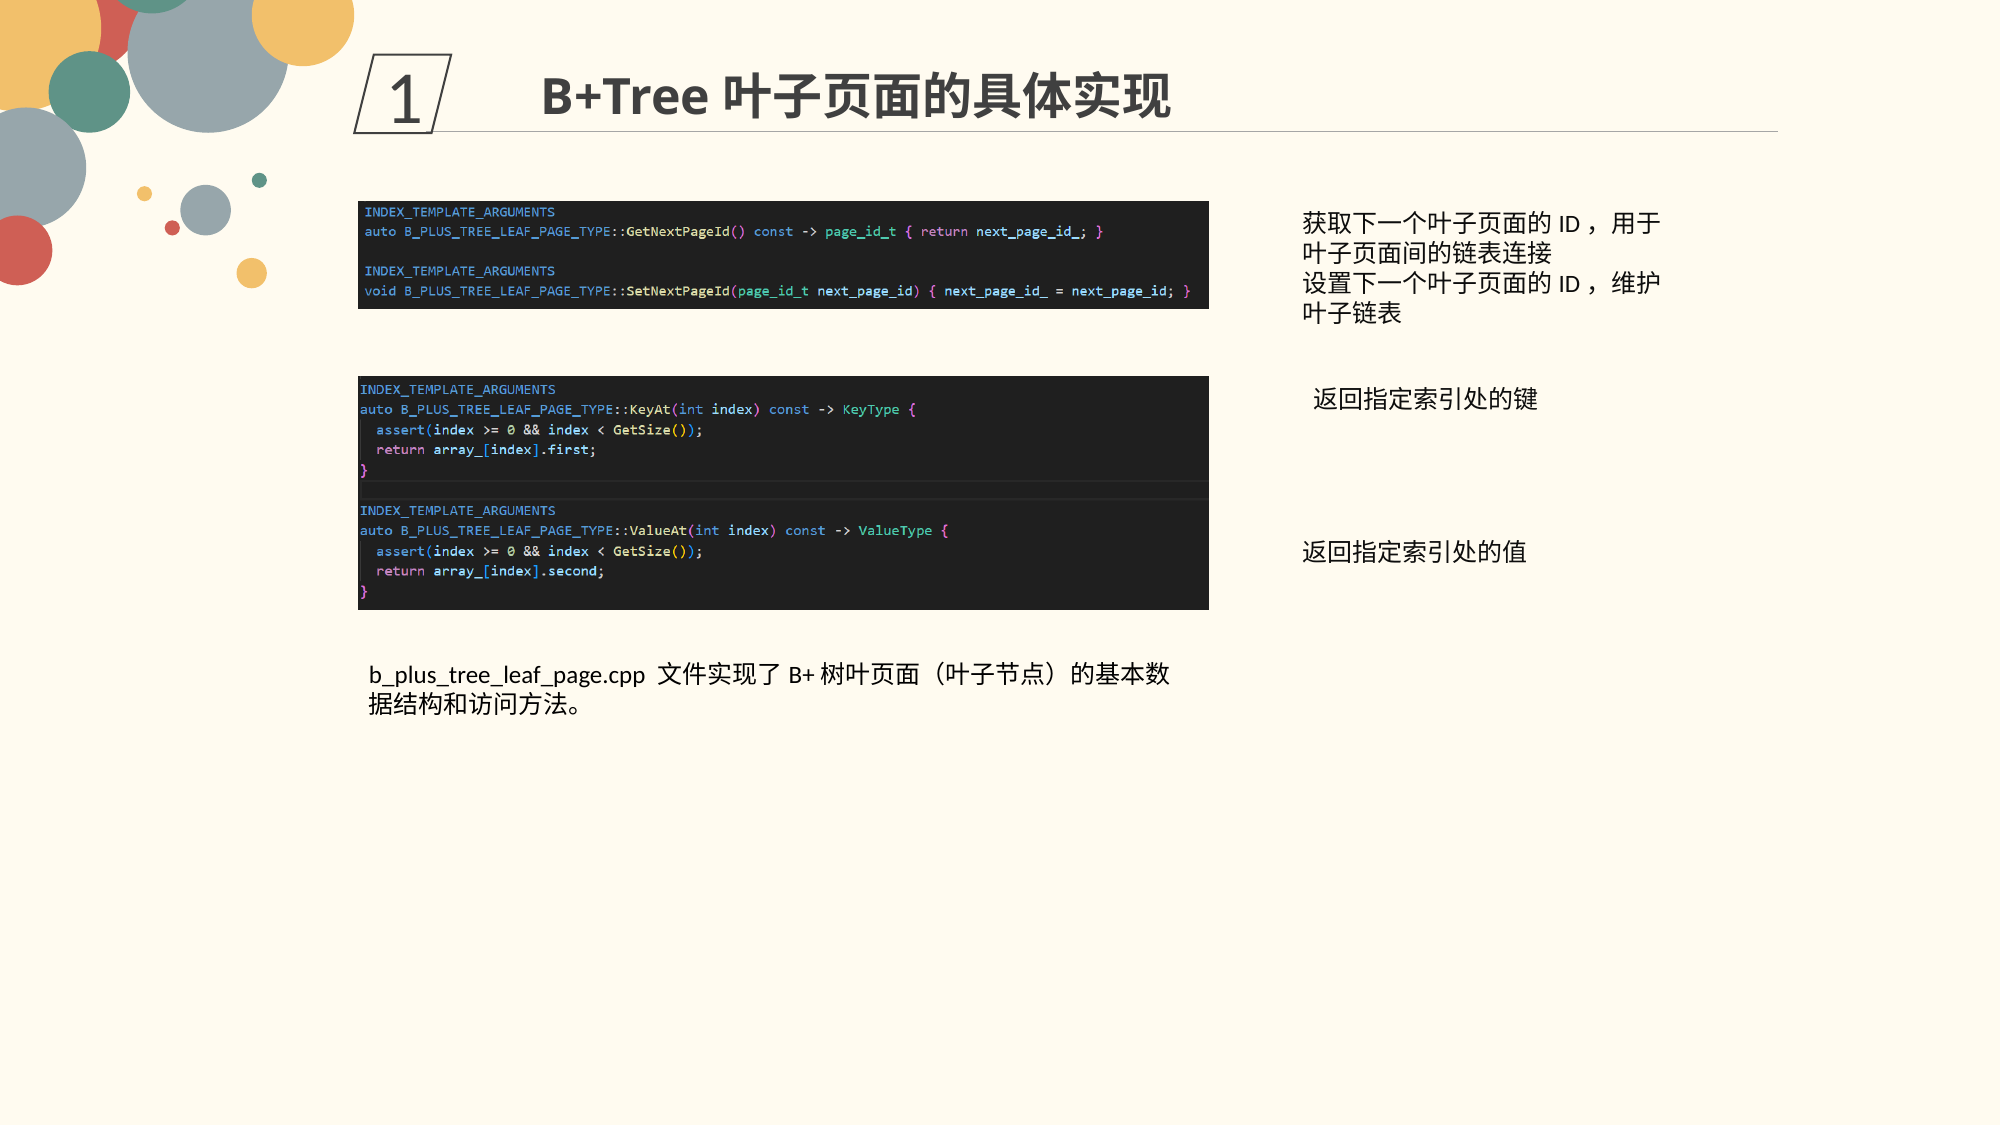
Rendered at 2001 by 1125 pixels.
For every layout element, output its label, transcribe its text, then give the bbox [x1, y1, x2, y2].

text_box 1 [355, 53, 453, 135]
text_box 返回指定索引处的键 [1299, 376, 1709, 422]
picture [358, 201, 1209, 309]
text_box B+Tree叶子页面的具体实现 [526, 57, 1410, 131]
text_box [0, 0, 355, 289]
picture [358, 376, 1209, 611]
text_box 获取下一个叶子页面的ID，用于叶子页面间的链表连接 设置下一个叶子页面的ID，维护叶子链表 [1287, 200, 1697, 330]
text_box 返回指定索引处的值 [1287, 528, 1697, 574]
text_box b_plus_tree_leaf_page.cpp 文件实现了B+树叶页面（叶子节点）的基本数据结构和访问方法。 [354, 651, 1203, 738]
